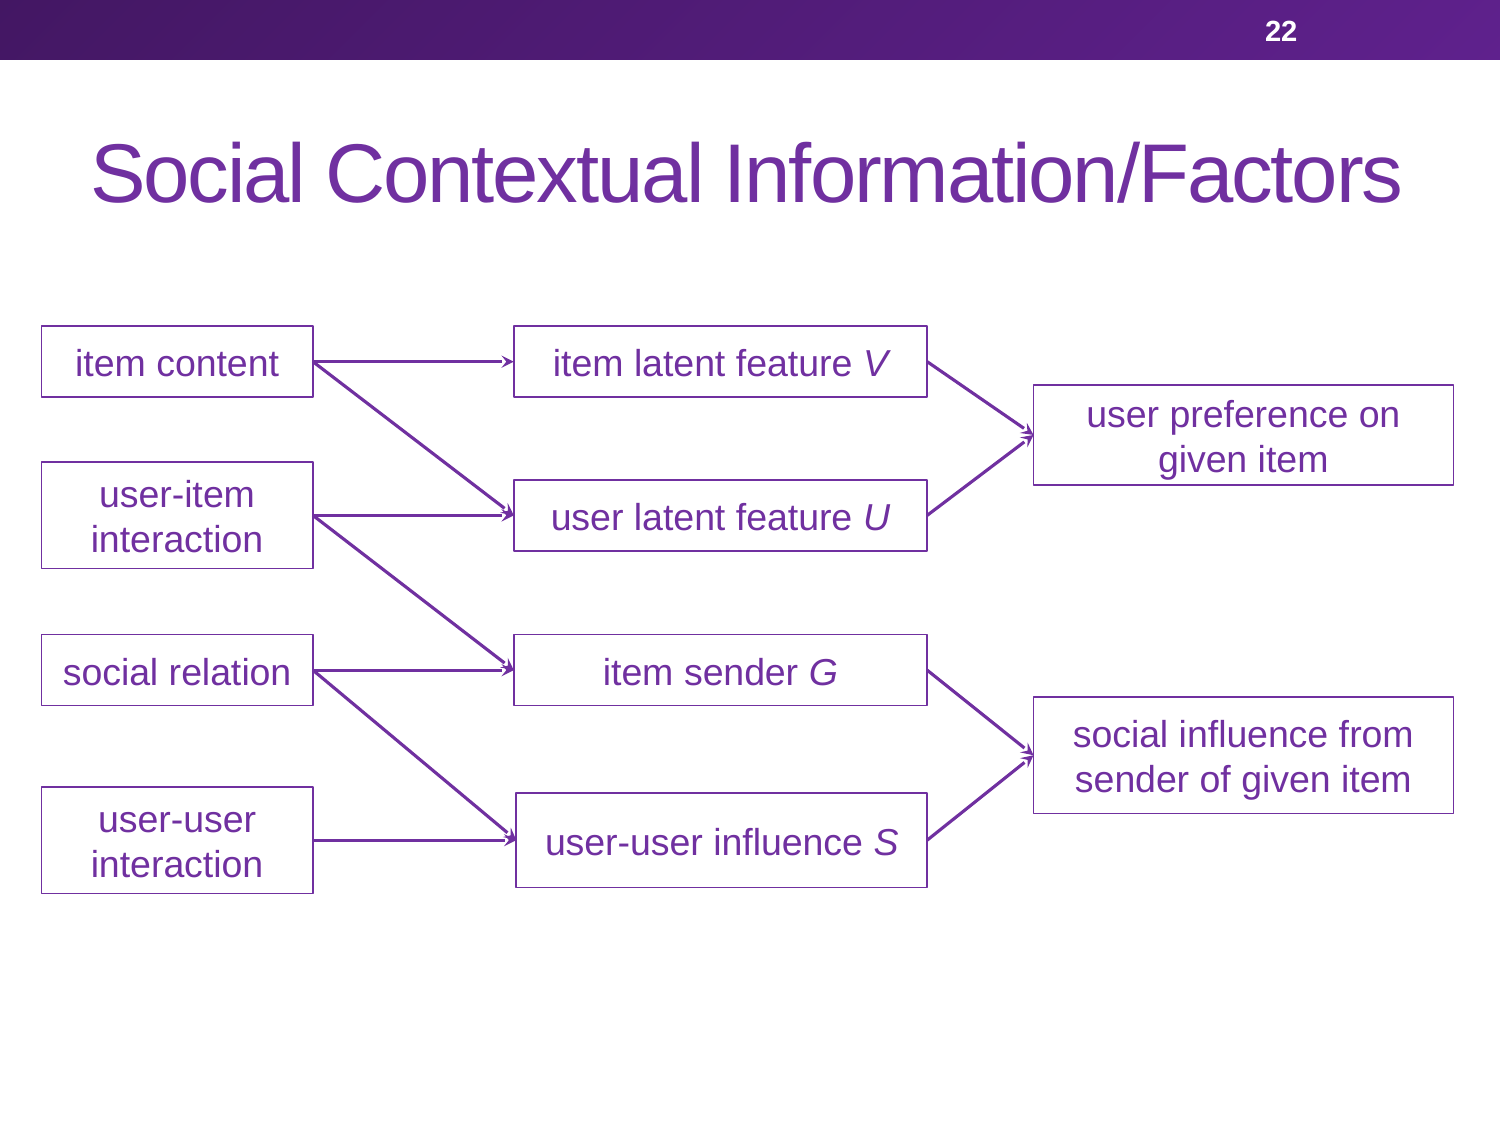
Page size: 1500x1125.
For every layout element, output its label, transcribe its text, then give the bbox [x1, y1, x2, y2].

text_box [312, 678, 517, 839]
text_box user-item interaction [39, 460, 309, 571]
text_box social relation [39, 633, 309, 708]
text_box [926, 434, 1034, 516]
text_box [926, 754, 1034, 841]
title Social Contextual Information/Factors [75, 87, 1425, 250]
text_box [312, 361, 514, 514]
text_box user latent feature U [523, 478, 929, 553]
text_box item latent feature V [512, 324, 929, 399]
text_box item sender G [523, 633, 929, 708]
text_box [926, 361, 1034, 434]
slide_number 22 [1250, 3, 1425, 57]
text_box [312, 515, 514, 671]
text_box item content [39, 324, 315, 399]
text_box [926, 670, 1034, 754]
text_box user-user influence S [514, 791, 929, 890]
text_box user preference on given item [1042, 383, 1455, 487]
text_box social influence from sender of given item [1042, 695, 1455, 816]
text_box user-user interaction [39, 785, 315, 895]
